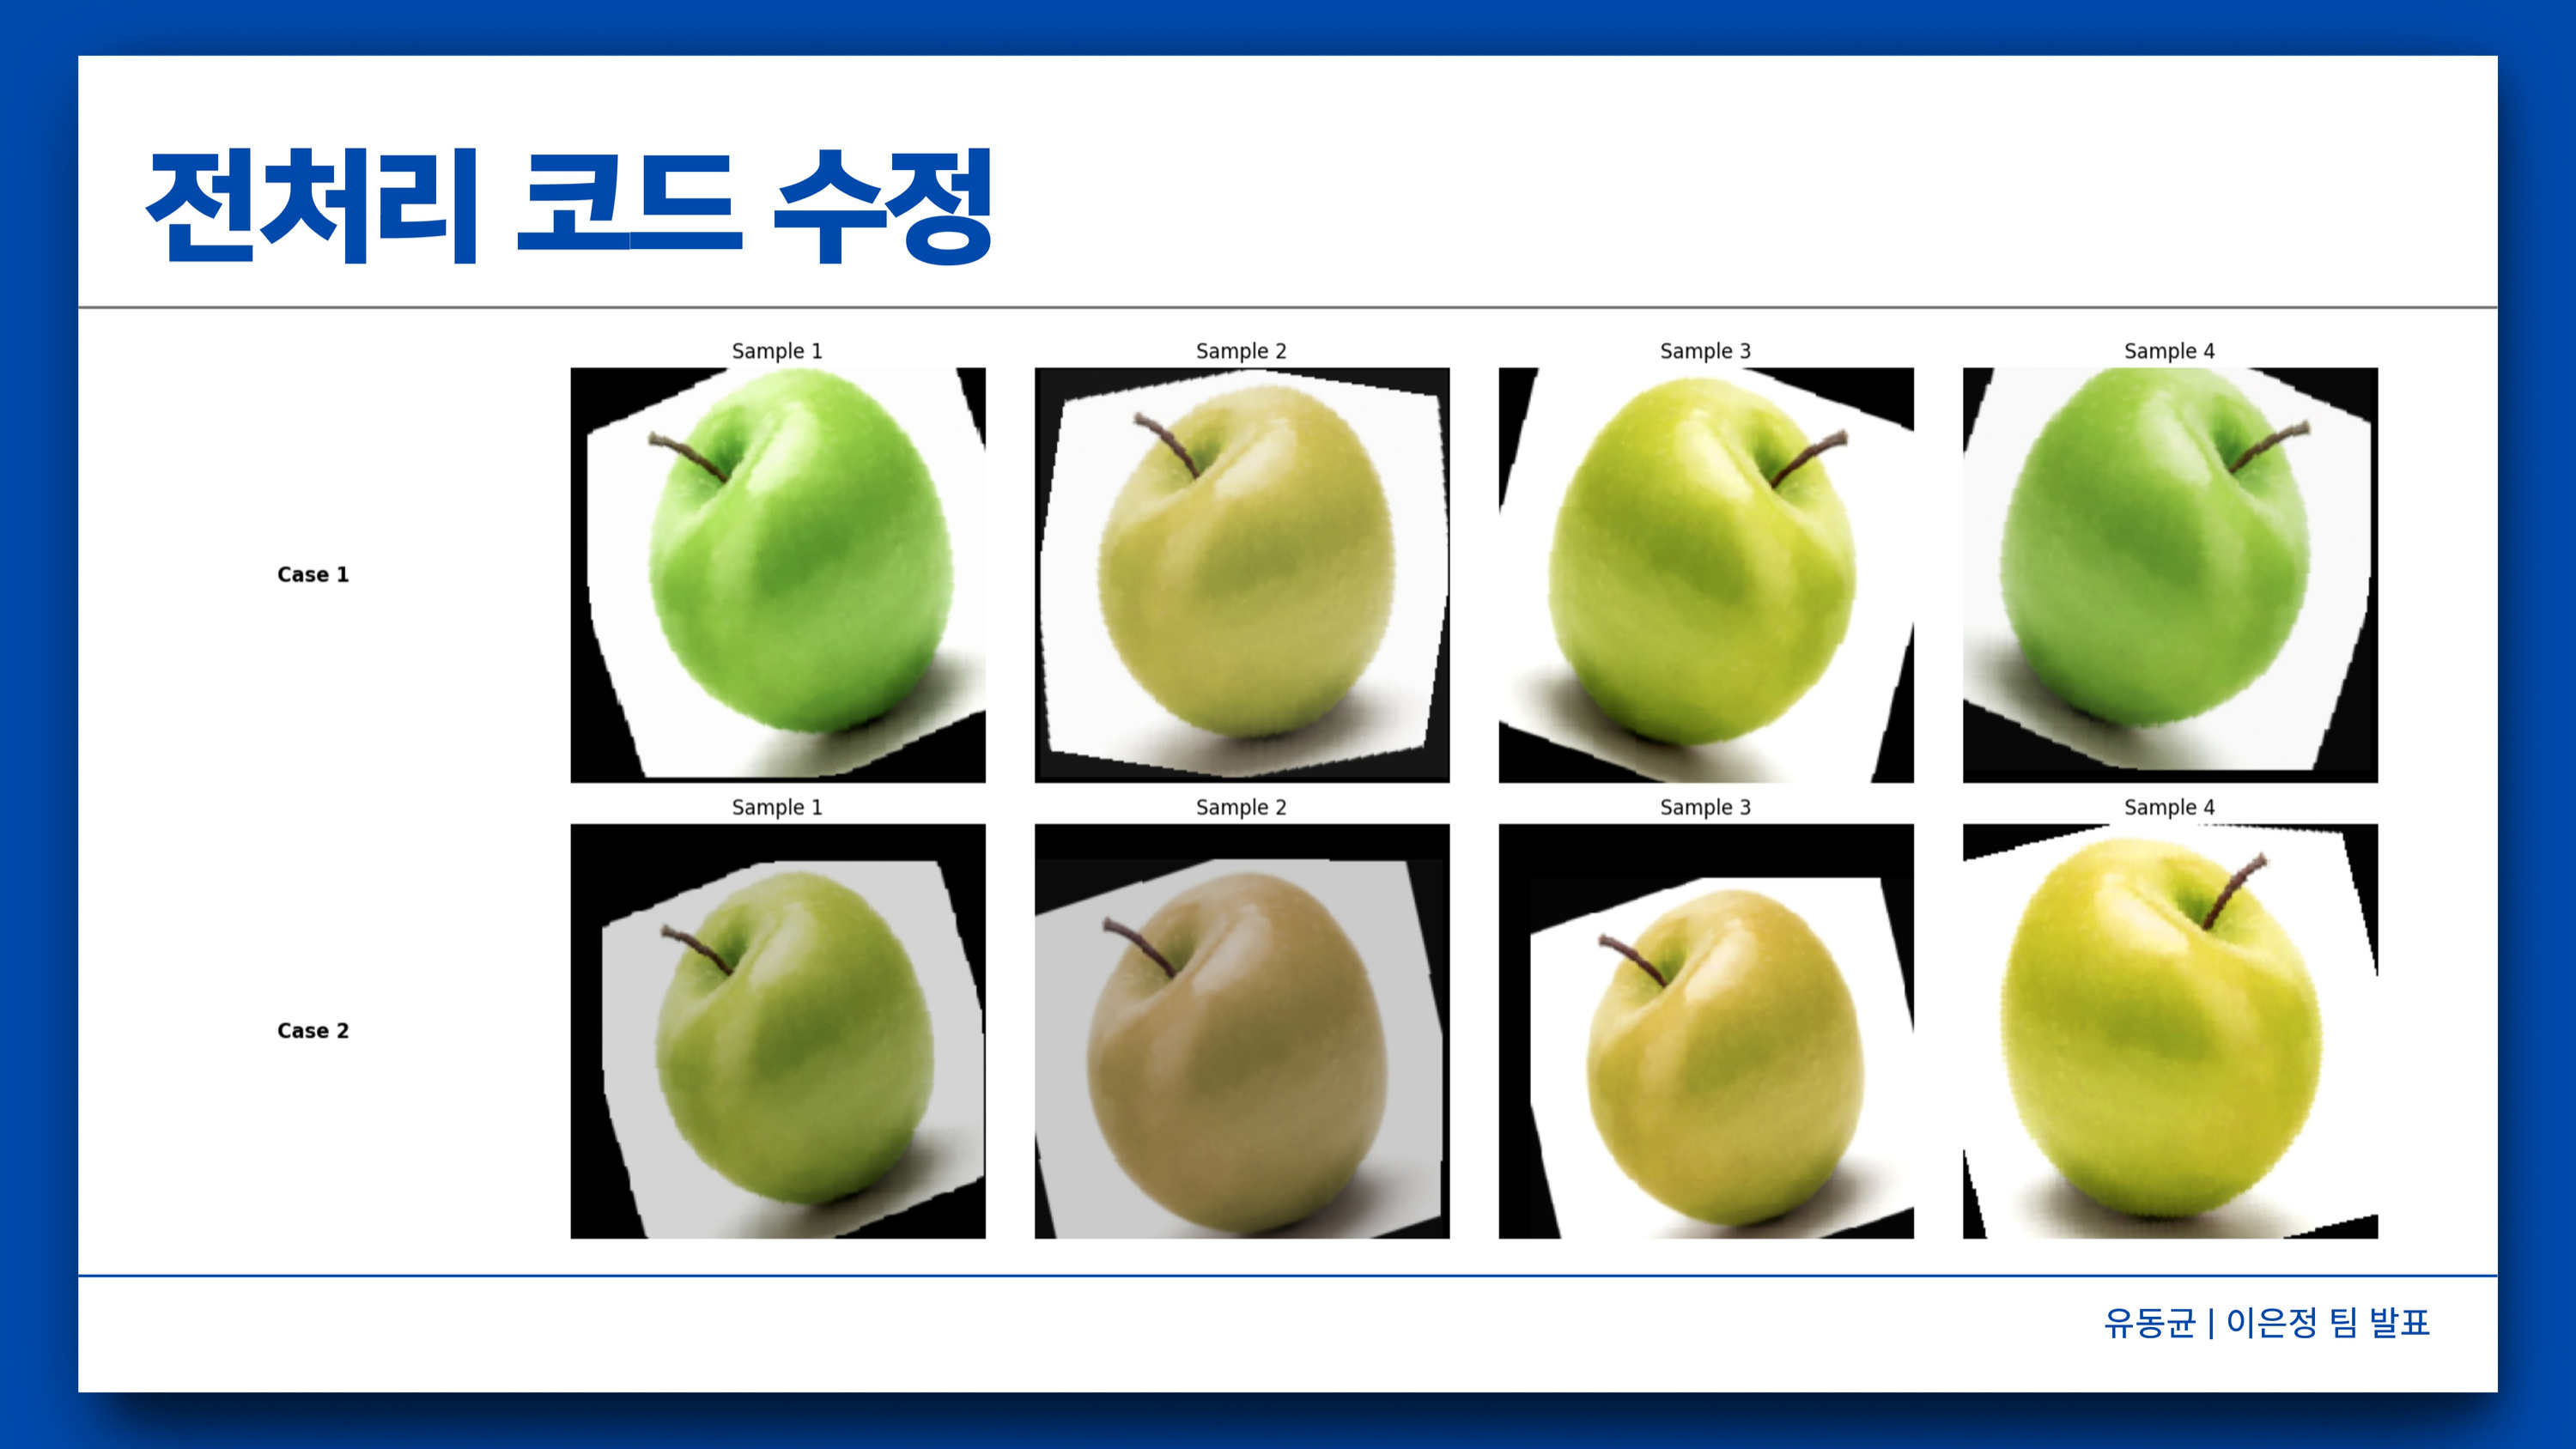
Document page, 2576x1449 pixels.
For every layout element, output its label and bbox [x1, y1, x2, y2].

text_box [0, 0, 2576, 1449]
